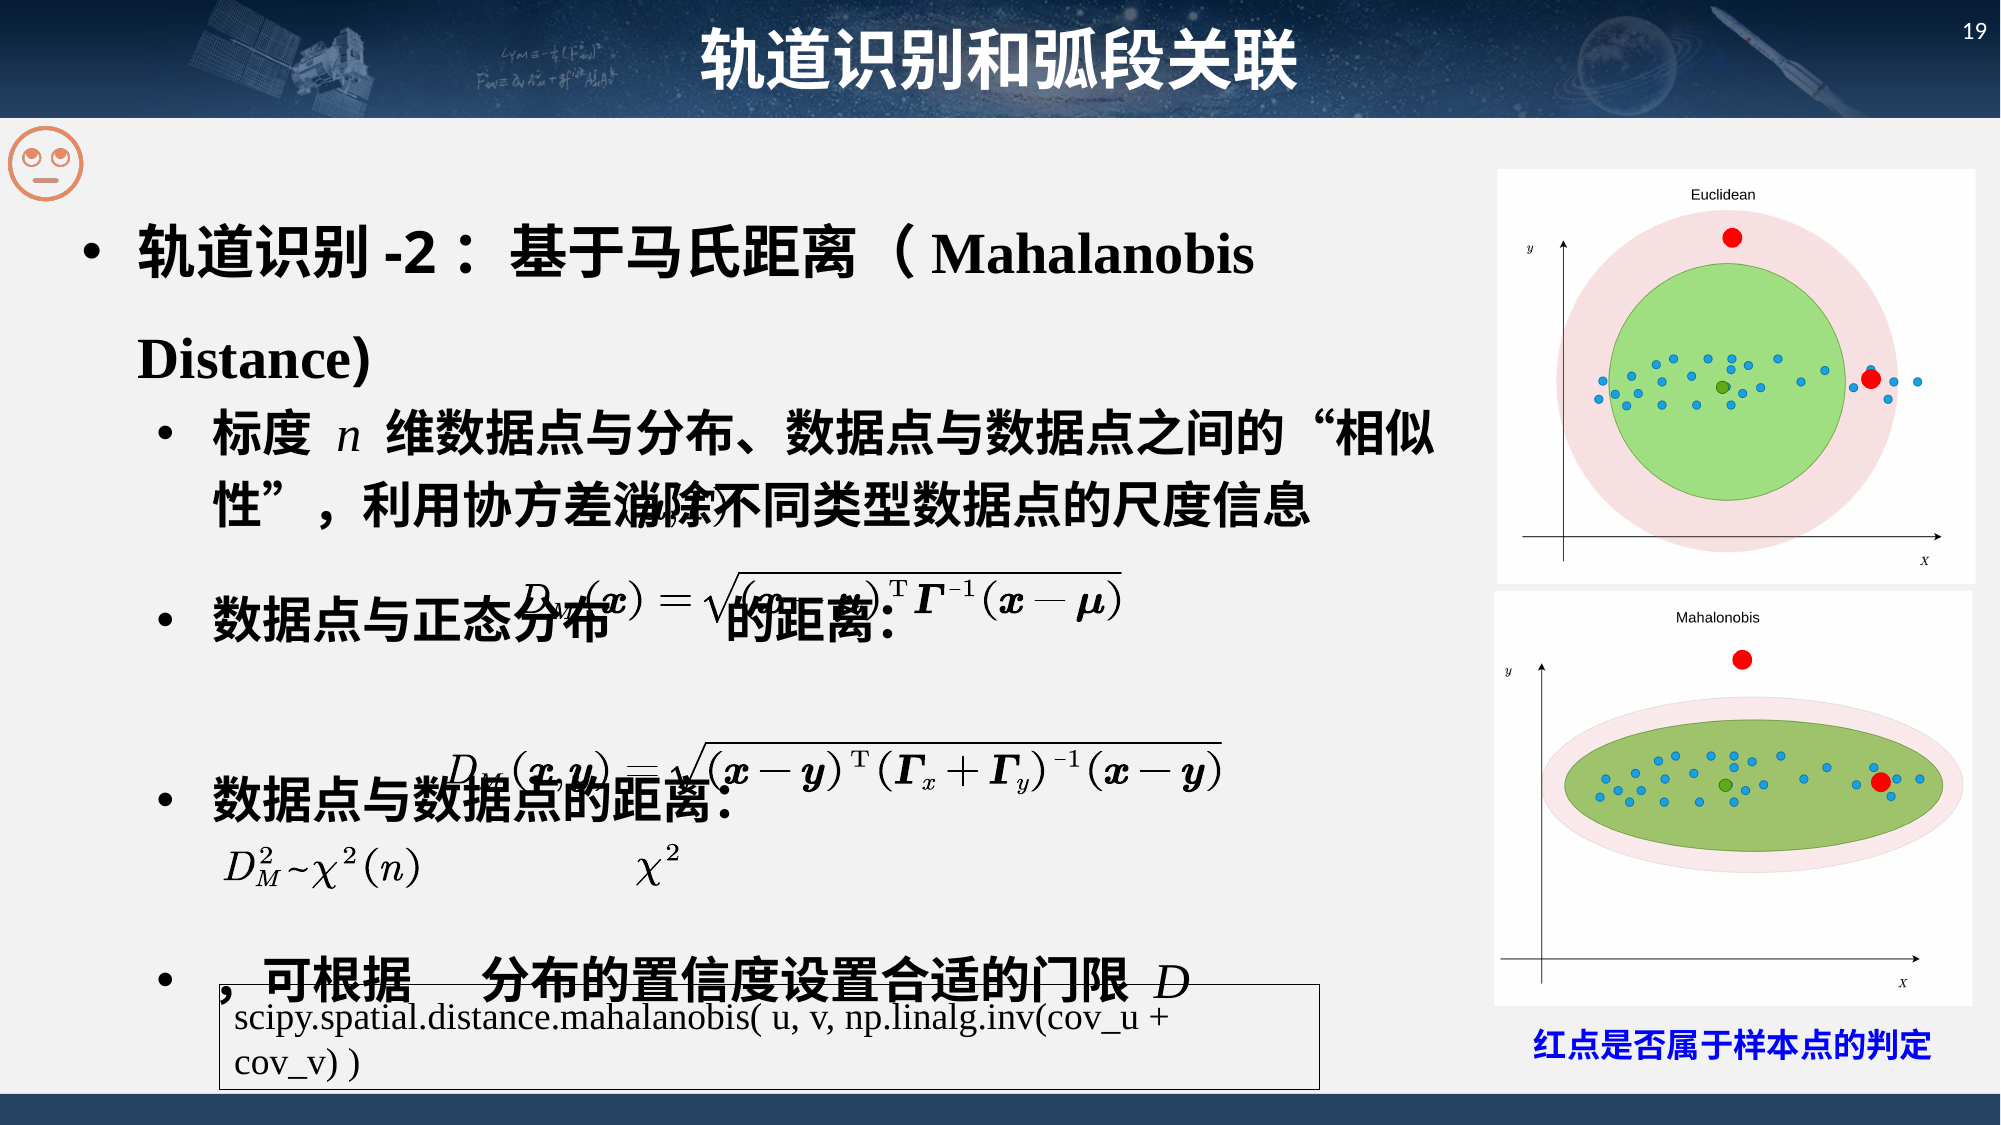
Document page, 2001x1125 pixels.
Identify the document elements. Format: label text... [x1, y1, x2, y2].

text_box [1497, 169, 1976, 584]
text_box 轨道识别和弧段关联 [0, 0, 2000, 117]
text_box scipy.spatial.distance.mahalanobis( u, v, np.linalg.inv(cov_u + cov_v) ) [219, 984, 1320, 1090]
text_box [619, 476, 734, 542]
picture [0, 0, 2001, 211]
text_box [1494, 590, 1973, 1006]
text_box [219, 837, 427, 903]
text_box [632, 835, 687, 898]
text_box 红点是否属于样本点的判定 [1516, 1016, 1951, 1072]
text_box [514, 562, 1131, 637]
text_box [441, 732, 1231, 808]
